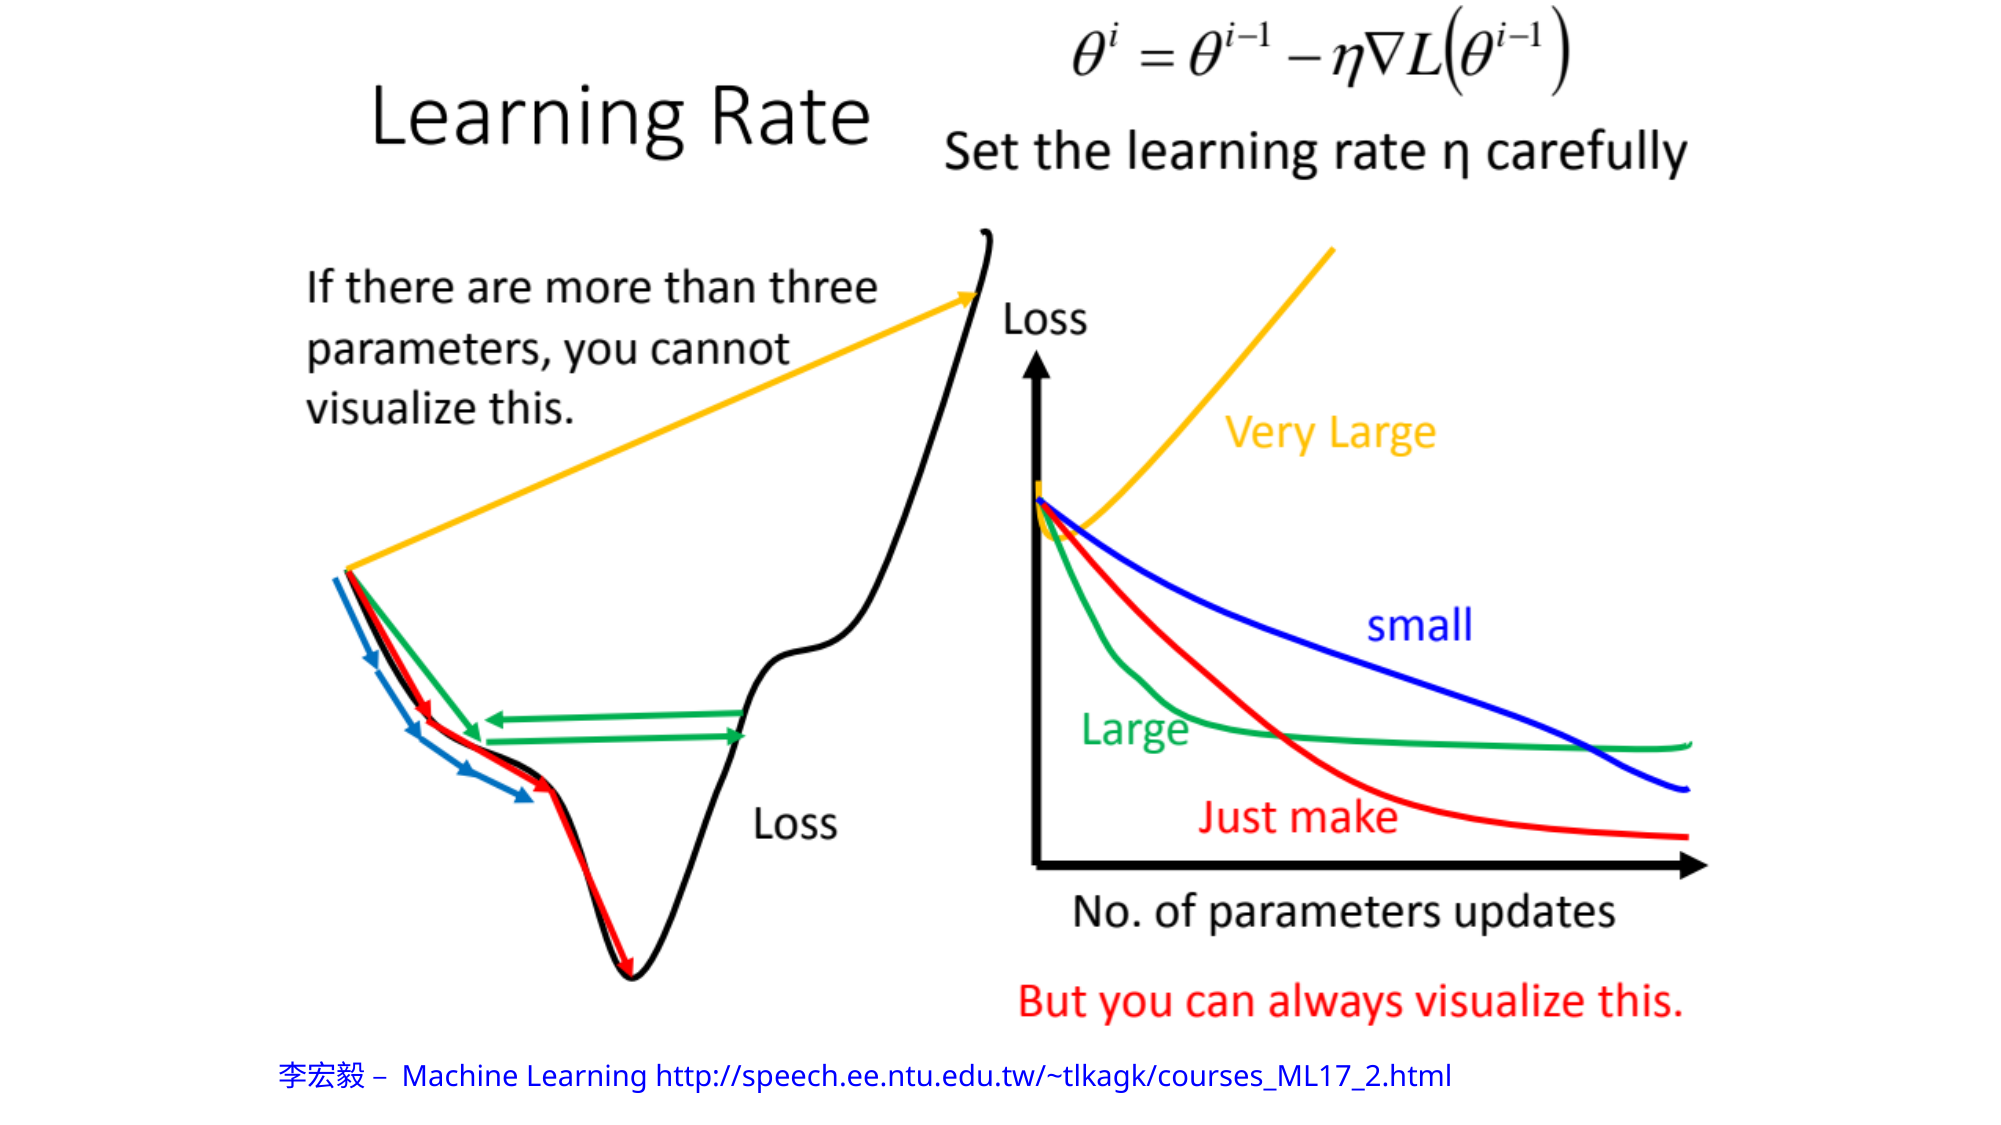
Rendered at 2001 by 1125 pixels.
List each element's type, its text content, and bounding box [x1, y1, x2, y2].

picture [249, 0, 1754, 1078]
text_box 李宏毅 – Machine Learning http://speech.ee.ntu.edu.tw/~tlkagk/courses_ML17_2.html [263, 1078, 1468, 1100]
